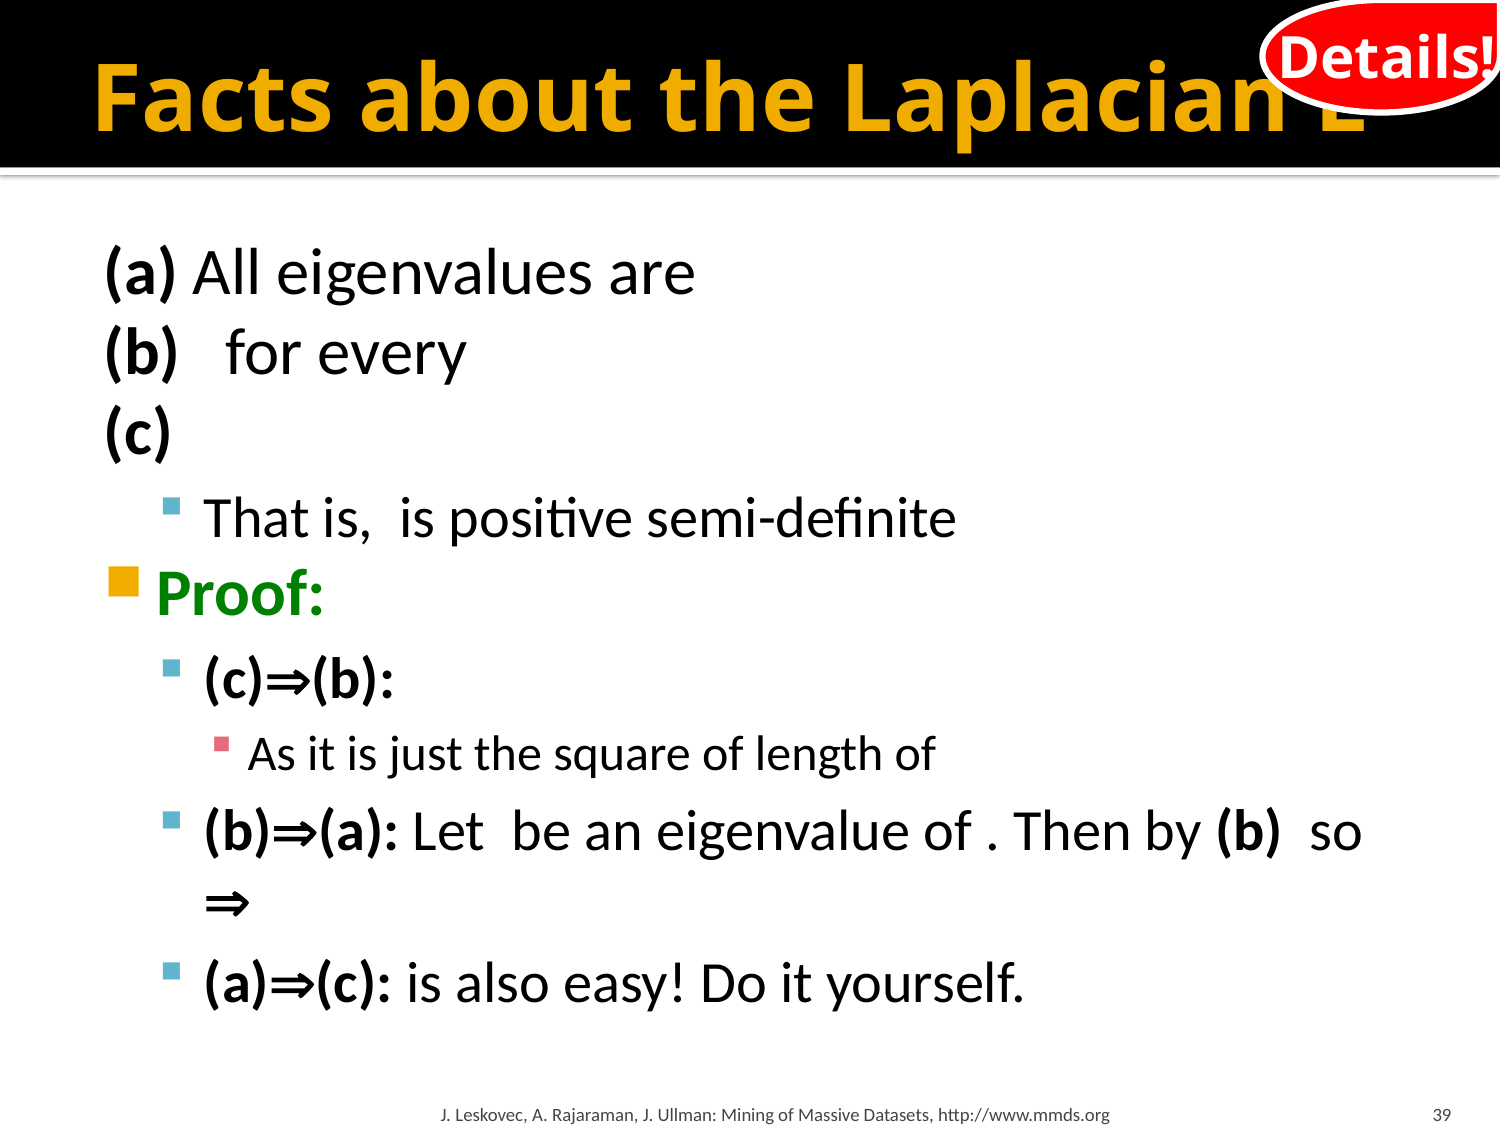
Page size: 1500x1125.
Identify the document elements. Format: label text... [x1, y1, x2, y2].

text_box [1262, 0, 1500, 113]
slide_number 39 [1345, 1080, 1467, 1125]
footer J. Leskovec, A. Rajaraman, J. Ullman: Mining of Massive Datasets, http://www.mmds.org [433, 1080, 1337, 1125]
title Facts about the Laplacian L [75, 12, 1425, 175]
